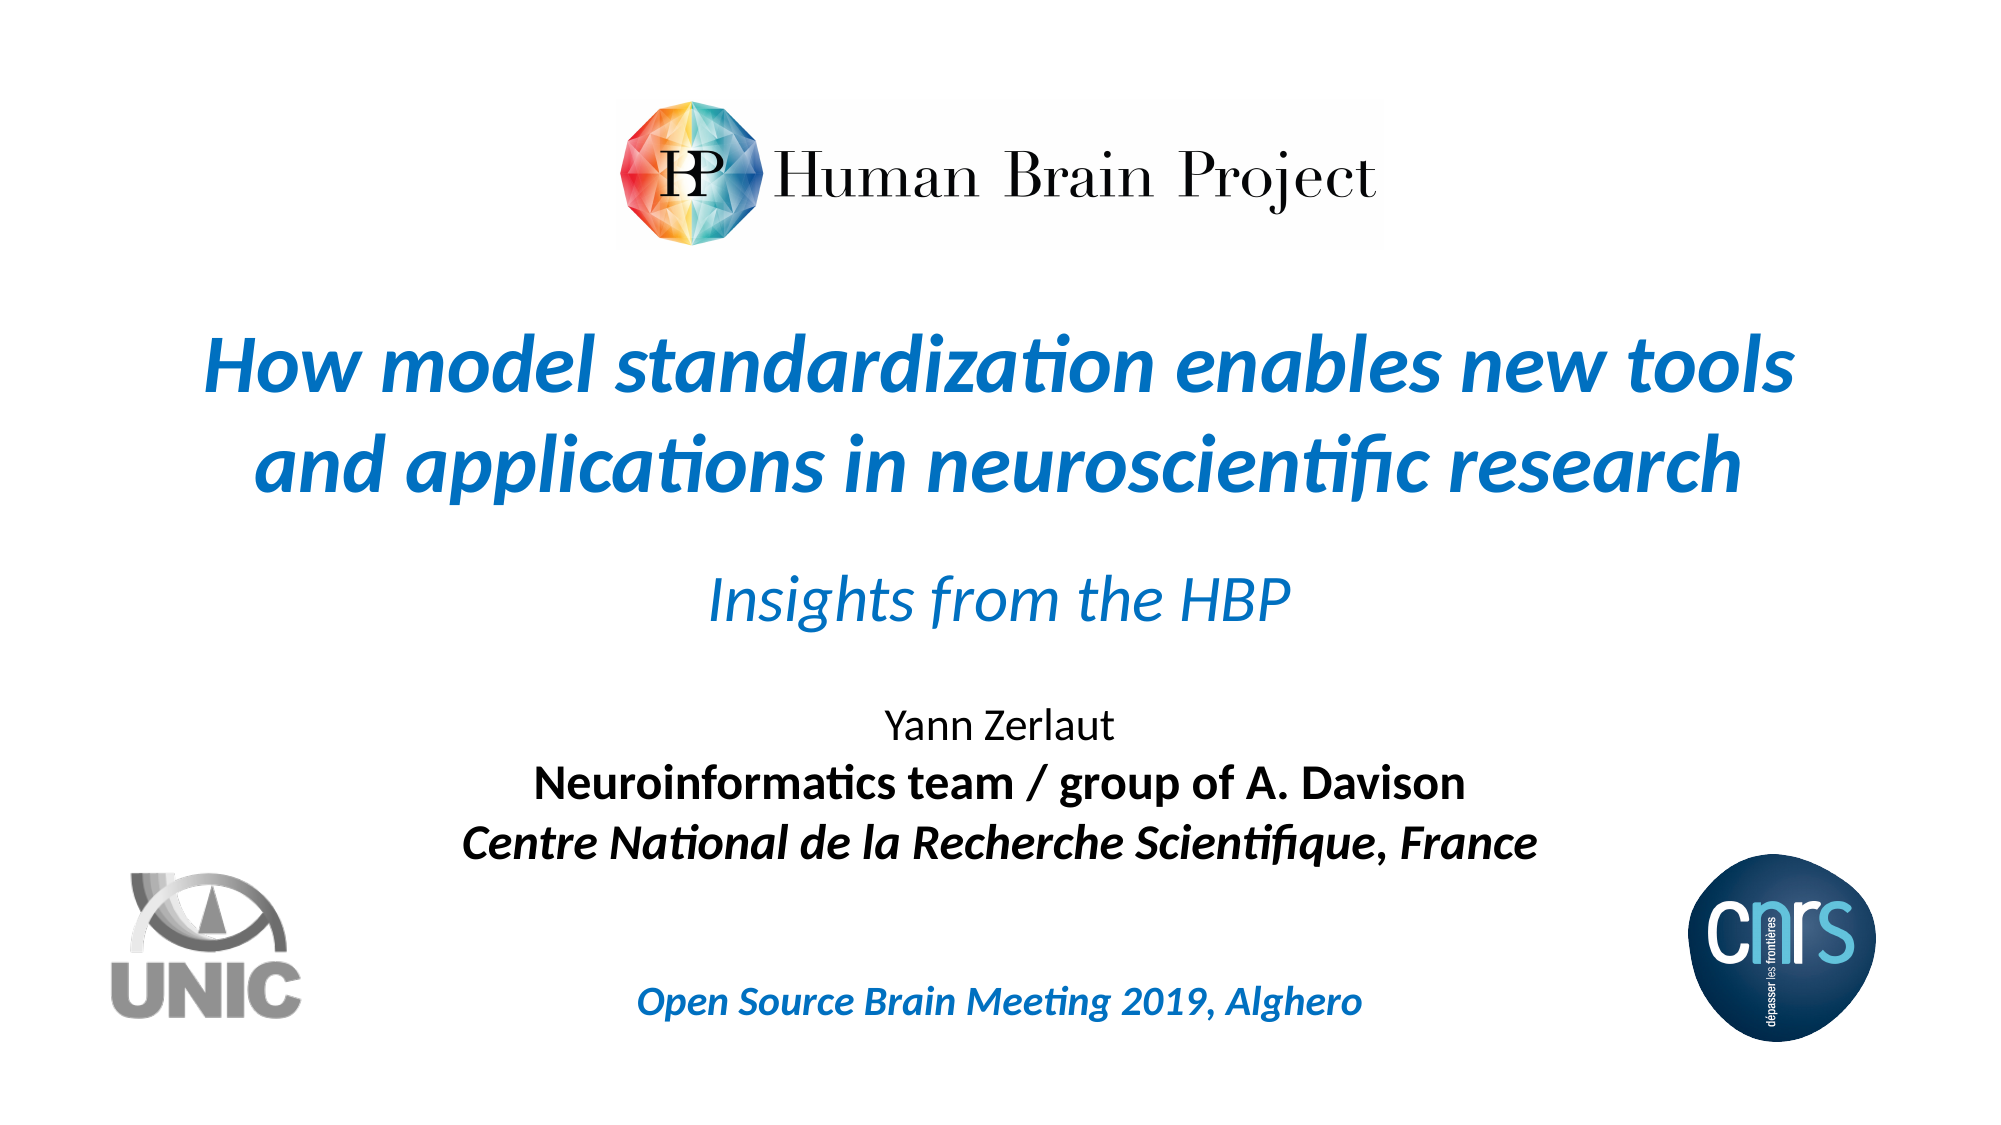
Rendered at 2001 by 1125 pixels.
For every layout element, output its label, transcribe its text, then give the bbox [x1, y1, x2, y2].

picture [616, 99, 1384, 250]
text_box How model standardization enables new tools and applications in neuroscientific research Insights from the HBP Yann Zerlaut Neuroinformatics team / group of A. Davison Centre National de la Recherche Scientifique, France Open Source Brain Meeting 2019, Alghero [170, 301, 1830, 1032]
picture [1688, 854, 1876, 1042]
picture [100, 854, 312, 1042]
